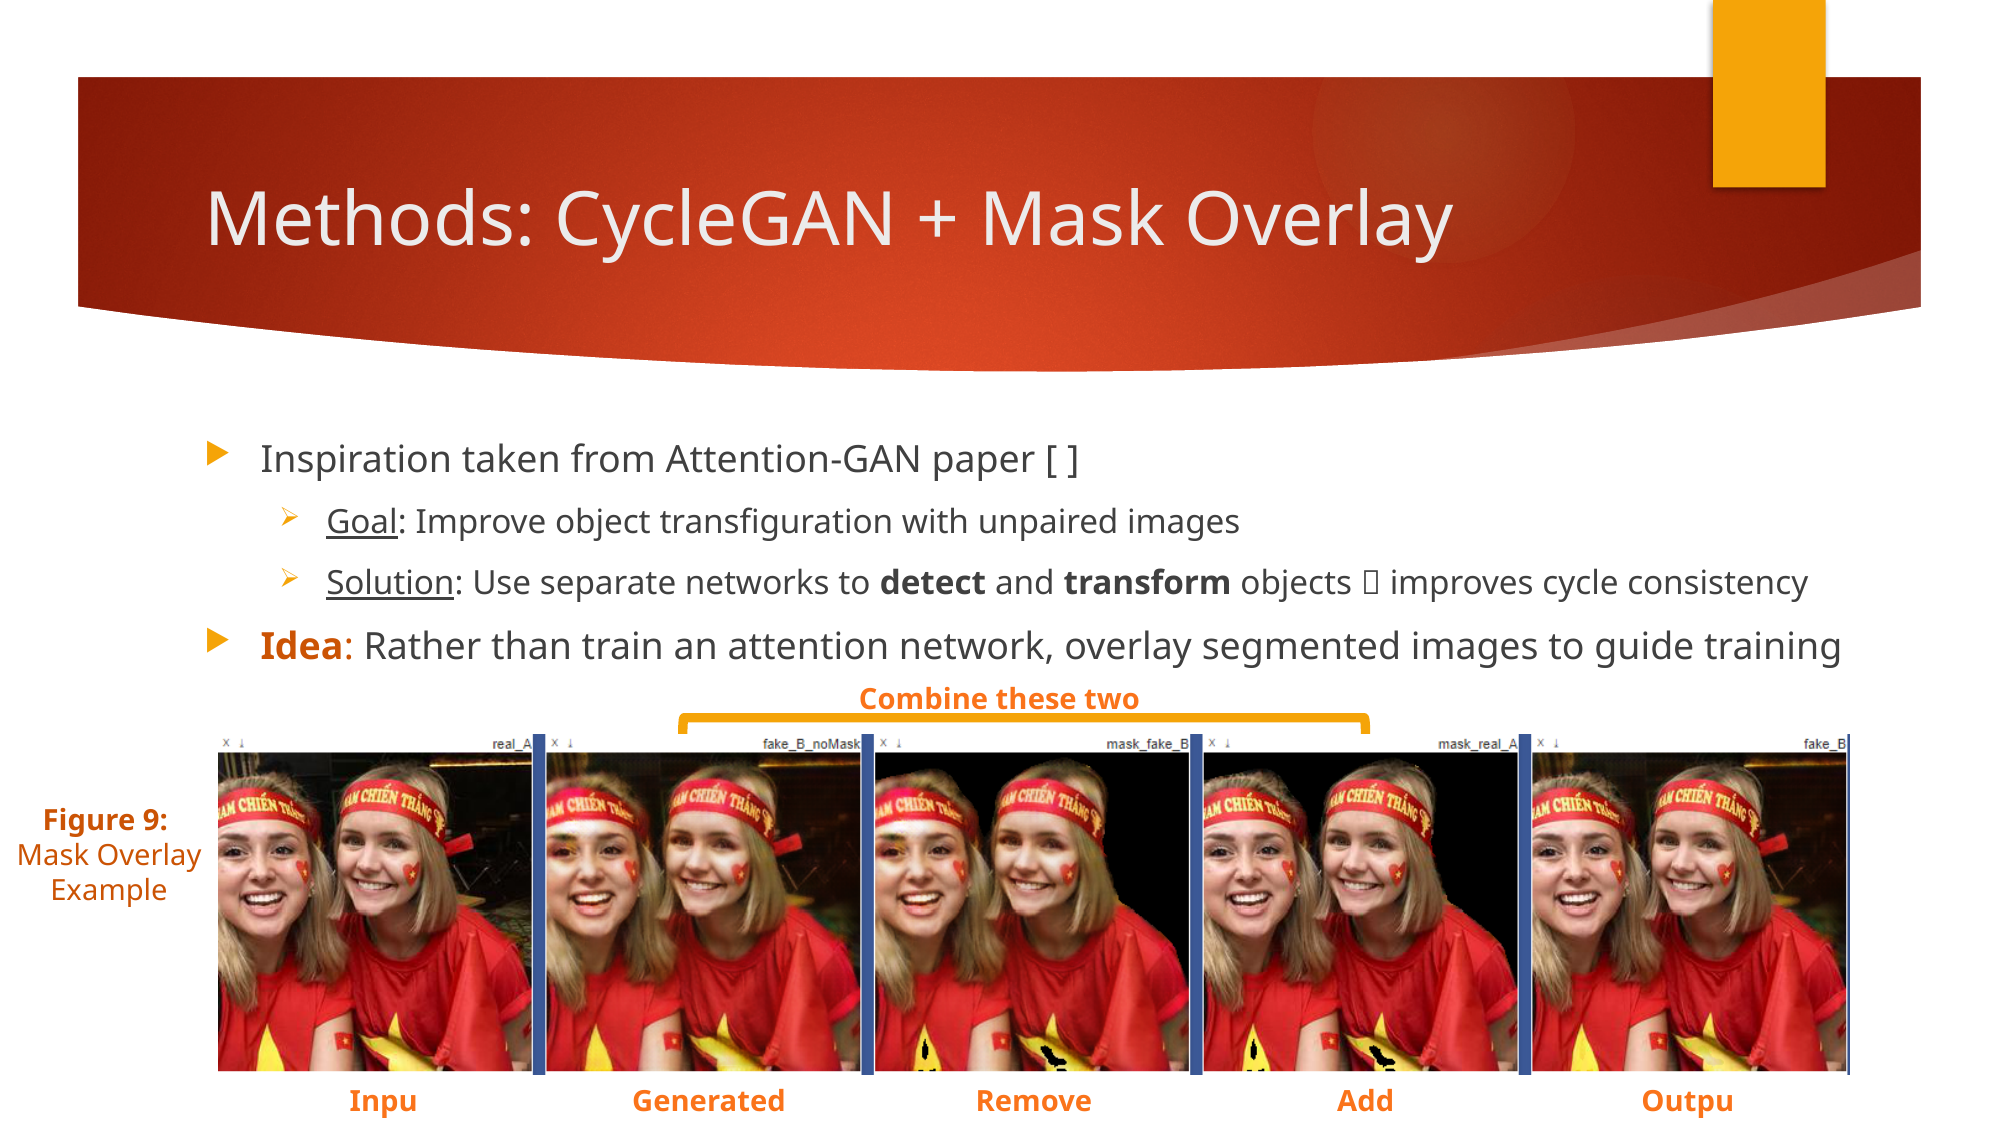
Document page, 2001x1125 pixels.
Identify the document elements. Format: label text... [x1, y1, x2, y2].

text_box Output [1626, 1086, 1755, 1125]
text_box Combine these two [844, 672, 1158, 723]
text_box Input [334, 1086, 445, 1125]
text_box Figure 9: Mask Overlay Example [0, 794, 213, 914]
text_box Remove [877, 1086, 1191, 1125]
list Inspiration taken from Attention-GAN paper [ ] Goal: Improve object transfiguration with unpaired images Solution: Use separate networks to detect and transform objects  improves cycle consistency Idea: Rather than train an attention network, overlay segmented images to guide training [189, 427, 1879, 988]
text_box Add [1208, 1086, 1523, 1125]
title Methods: CycleGAN + Mask Overlay [189, 155, 1627, 275]
text_box Generated [617, 1086, 805, 1125]
picture [217, 734, 1850, 1075]
